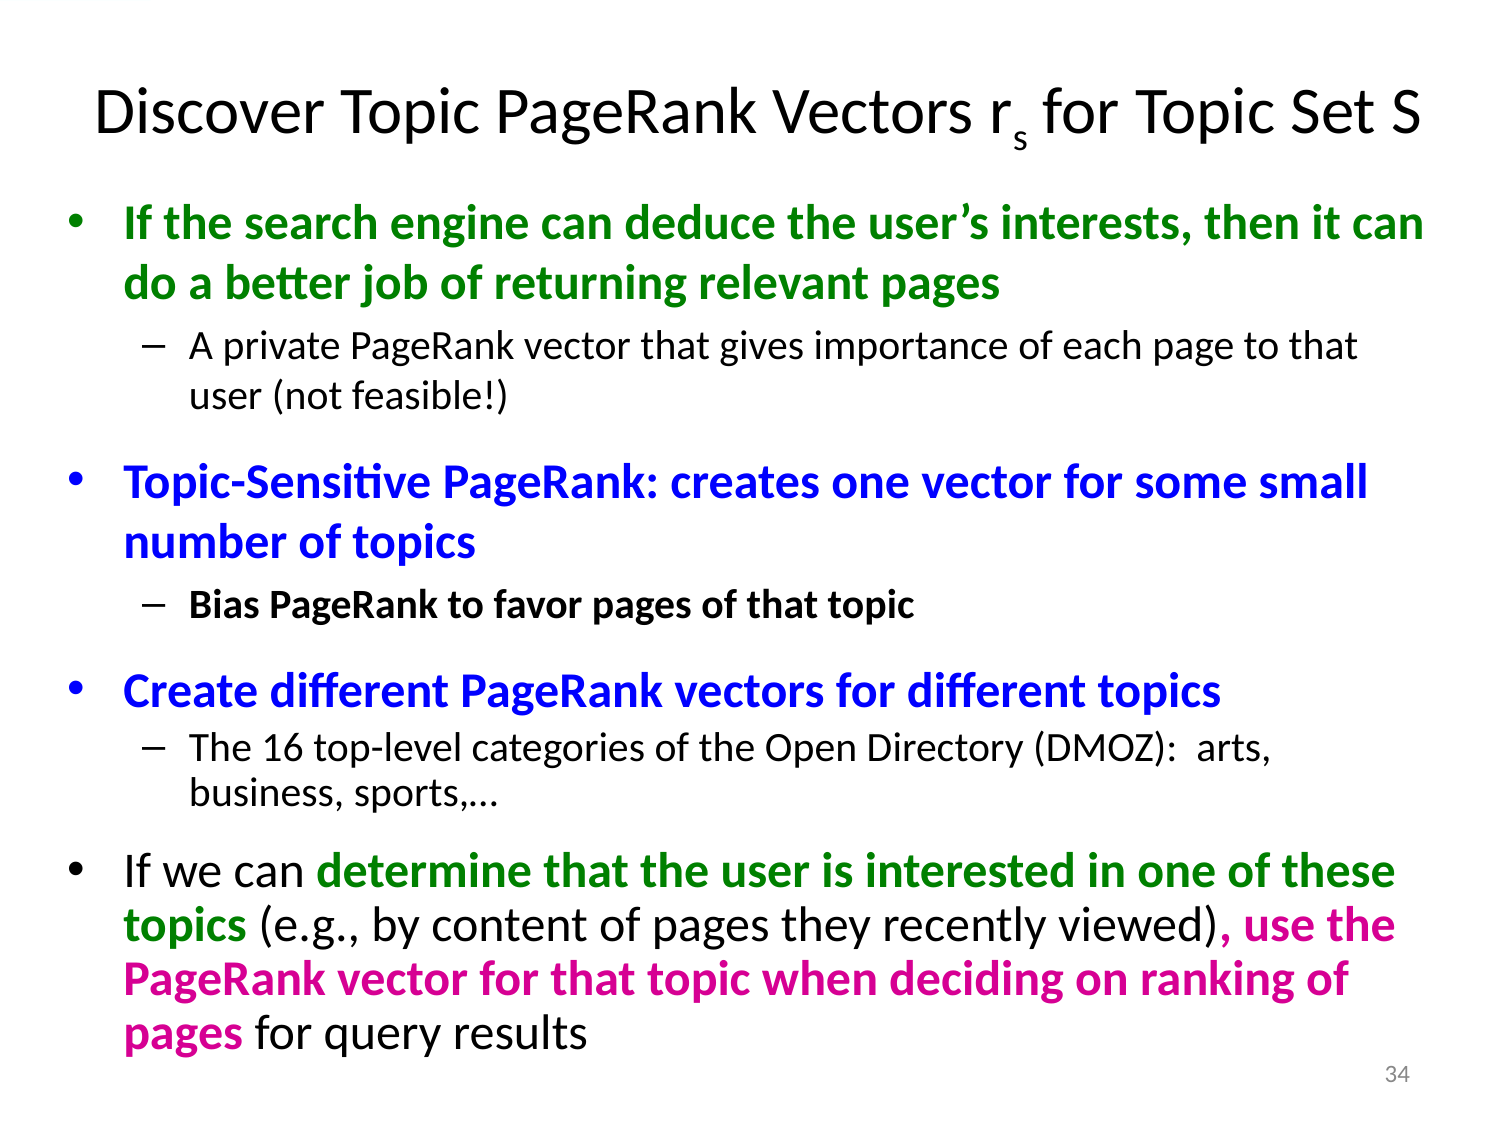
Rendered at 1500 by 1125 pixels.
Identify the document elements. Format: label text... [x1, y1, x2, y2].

list If the search engine can deduce the user’s interests, then it can do a better job of returning relevant pages A private PageRank vector that gives importance of each page to that user (not feasible!) Topic-Sensitive PageRank: creates one vector for some small number of topics Bias PageRank to favor pages of that topic Create different PageRank vectors for different topics The 16 top-level categories of the Open Directory (DMOZ): arts, business, sports,… If we can determine that the user is interested in one of these topics (e.g., by content of pages they recently viewed), use the PageRank vector for that topic when deciding on ranking of pages for query results [52, 182, 1453, 1045]
title Discover Topic PageRank Vectors rs for Topic Set S [64, 18, 1453, 182]
slide_number ‹#› [1074, 1042, 1425, 1103]
